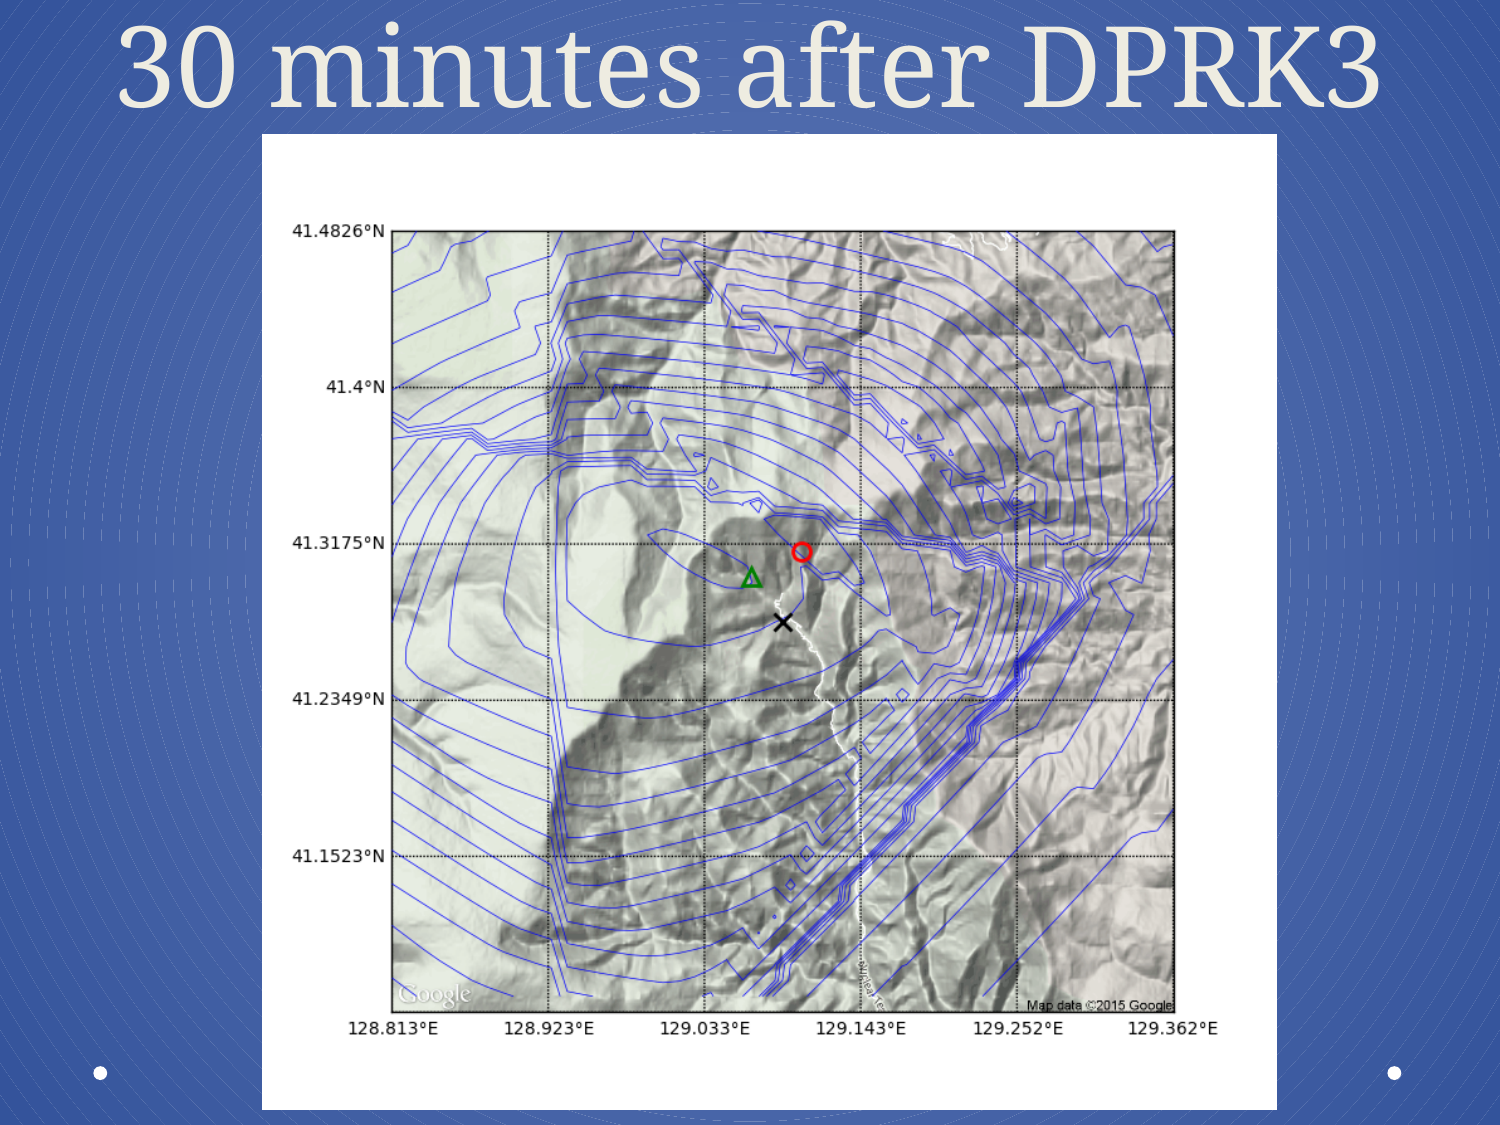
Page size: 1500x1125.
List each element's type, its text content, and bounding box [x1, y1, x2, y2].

title 30 minutes after DPRK3 [75, 0, 1425, 138]
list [262, 134, 1277, 1111]
